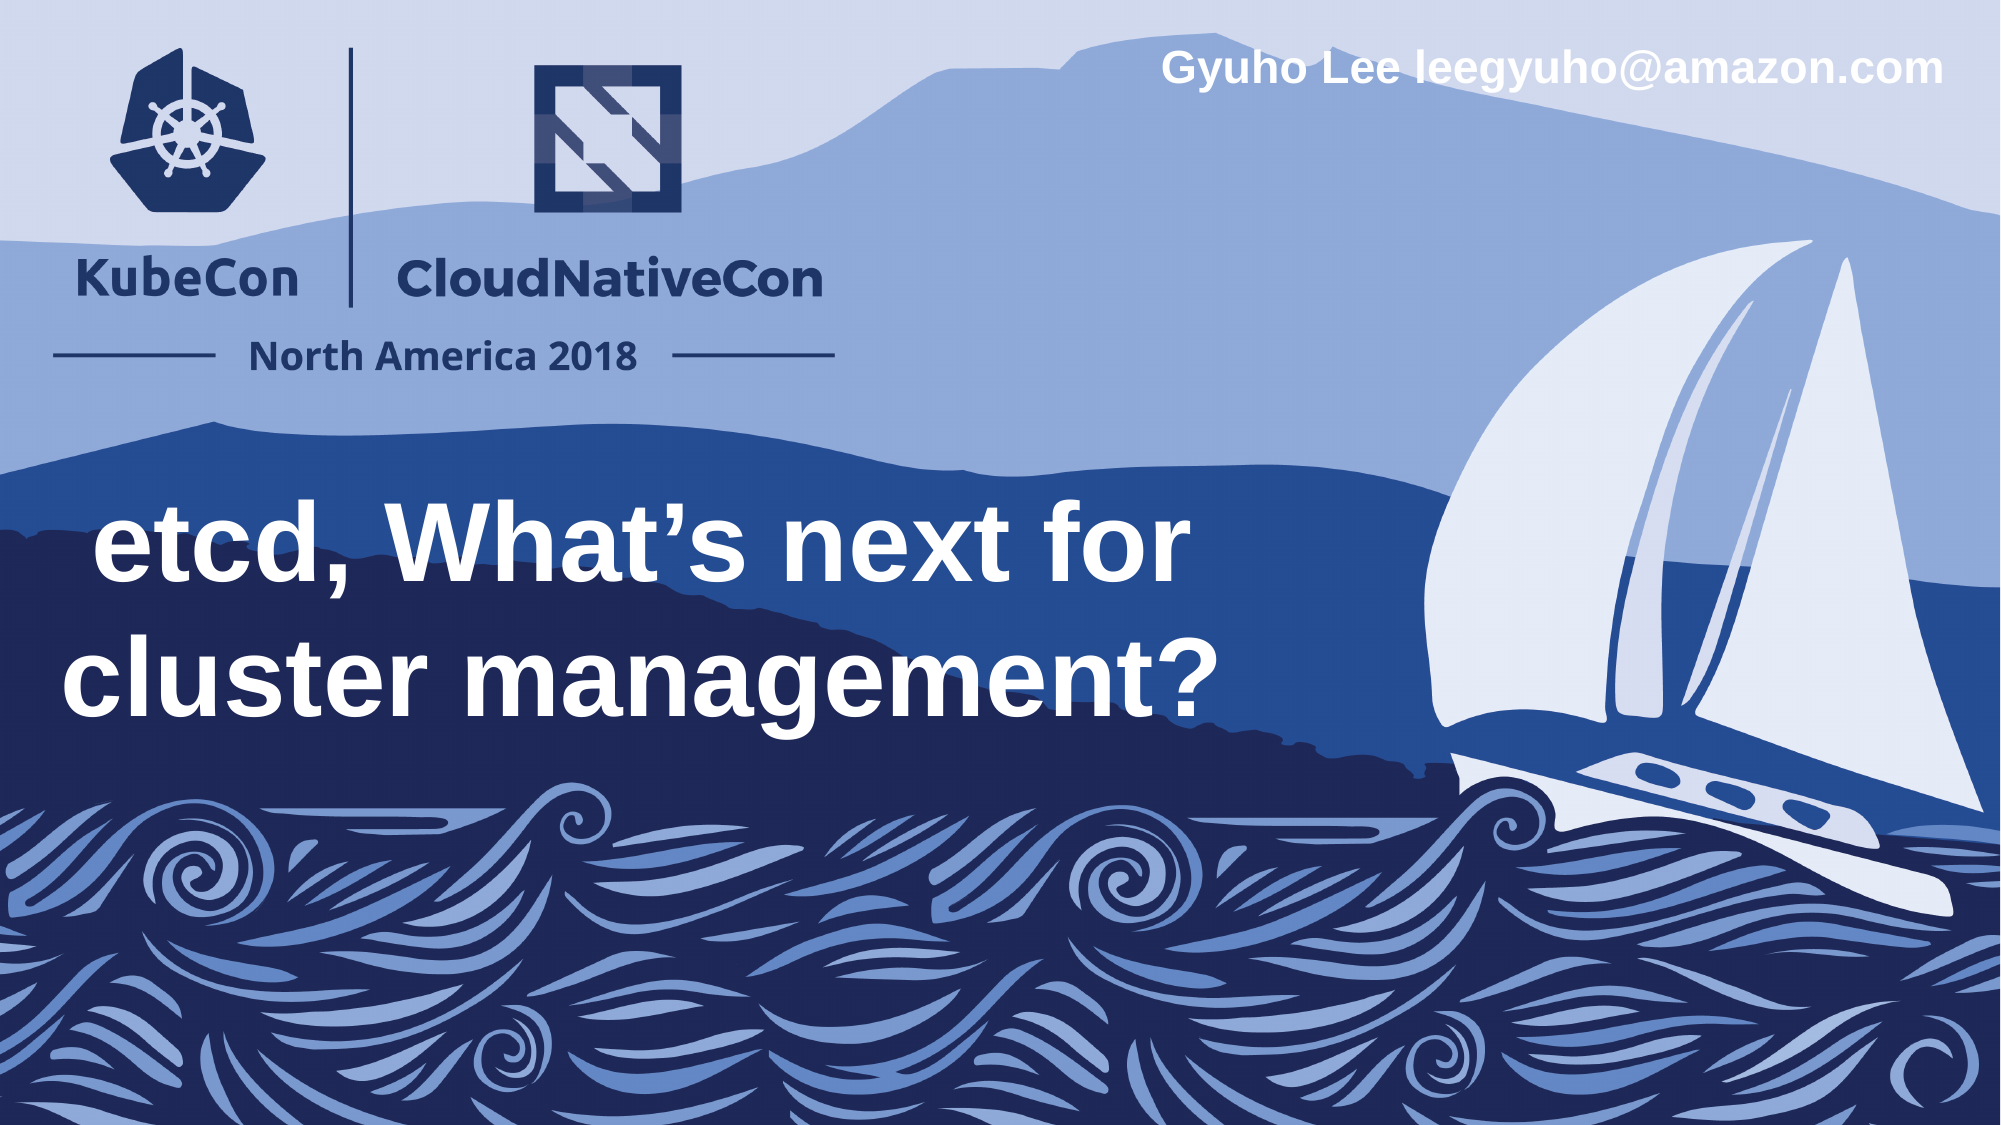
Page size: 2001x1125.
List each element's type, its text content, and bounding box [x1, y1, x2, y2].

title etcd, What’s next for cluster management? [36, 408, 1248, 801]
picture [0, 0, 2001, 1125]
text_box Gyuho Lee leegyuho@amazon.com [1123, 23, 1983, 101]
